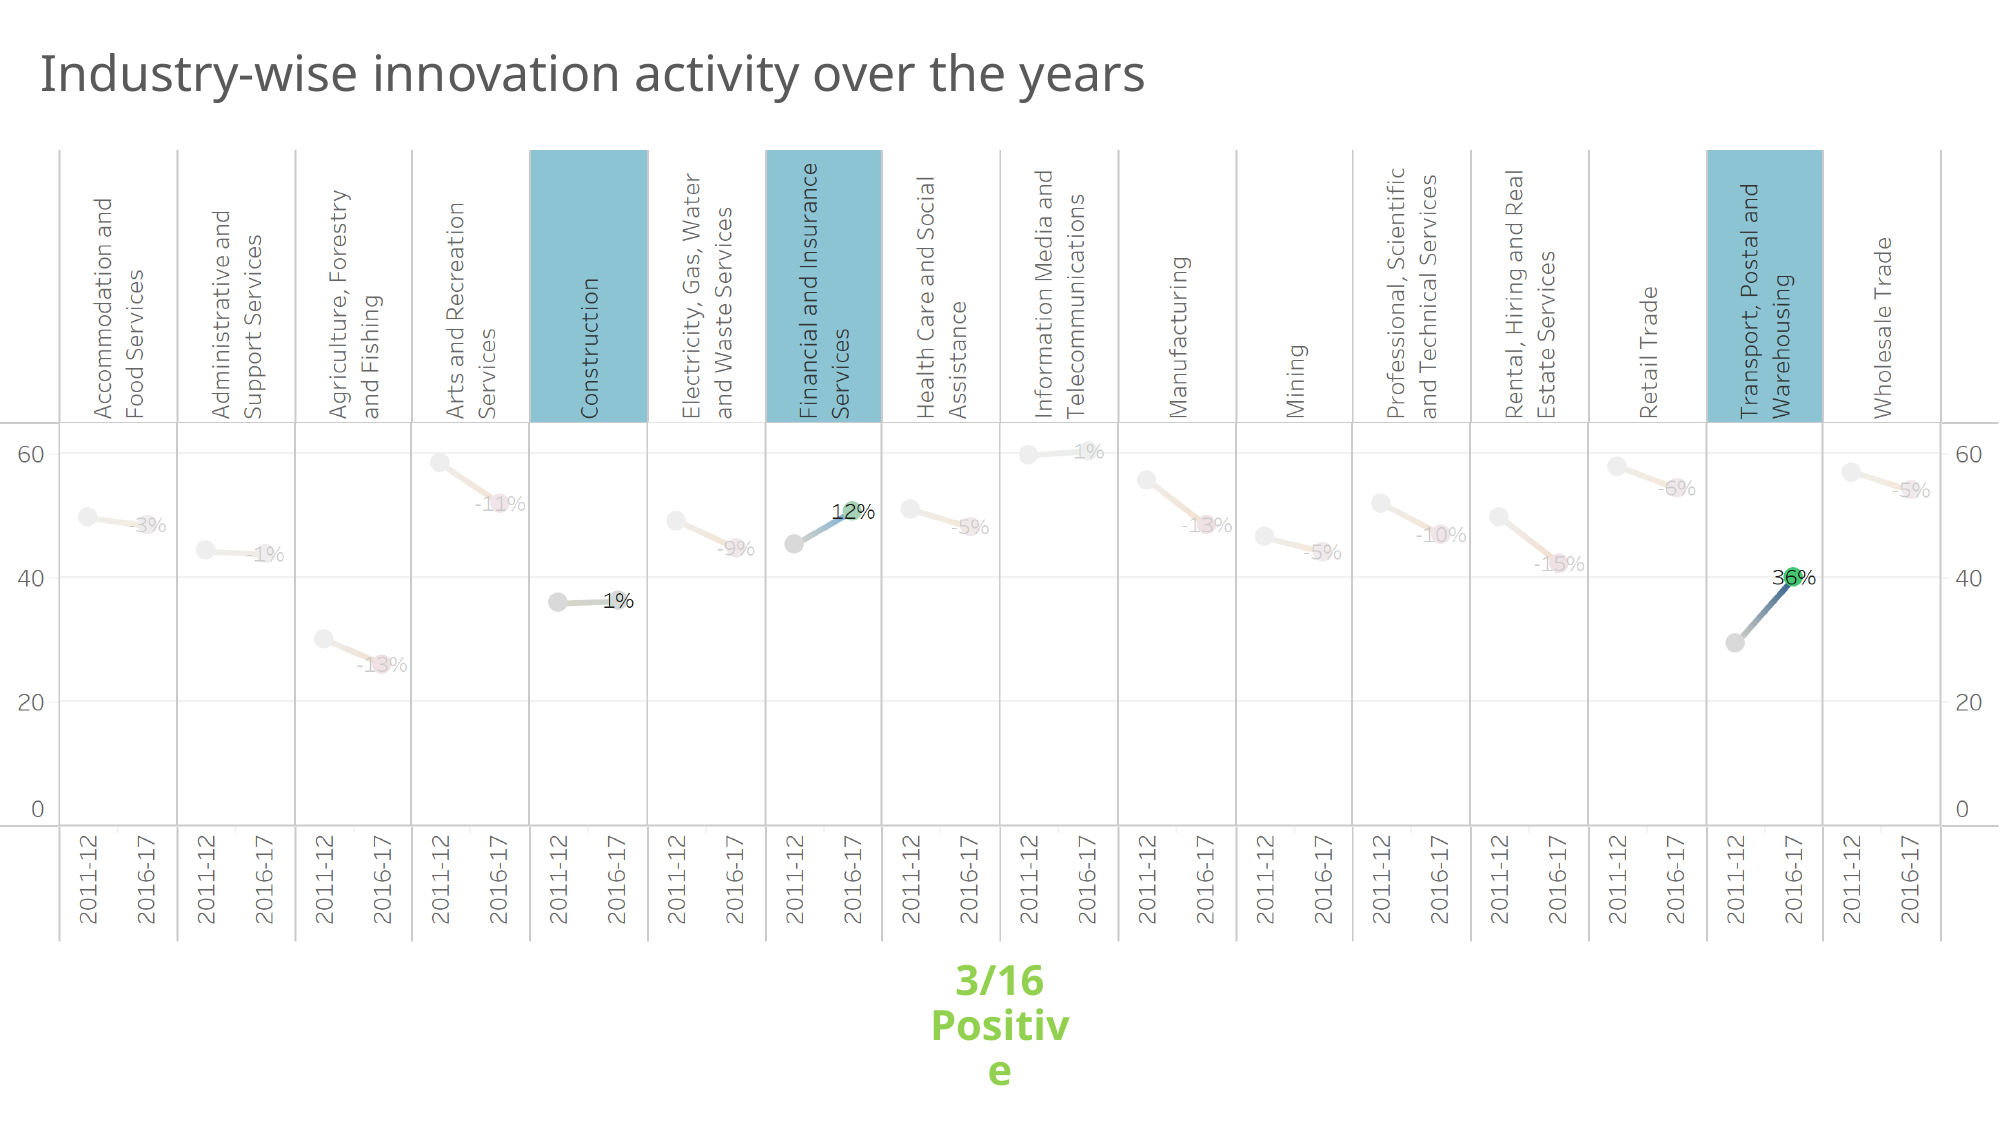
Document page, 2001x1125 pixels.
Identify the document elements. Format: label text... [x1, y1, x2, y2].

title Industry-wise innovation activity over the years [25, 0, 1751, 150]
picture [0, 150, 2000, 943]
text_box 3/16 Positive [904, 943, 1096, 1111]
